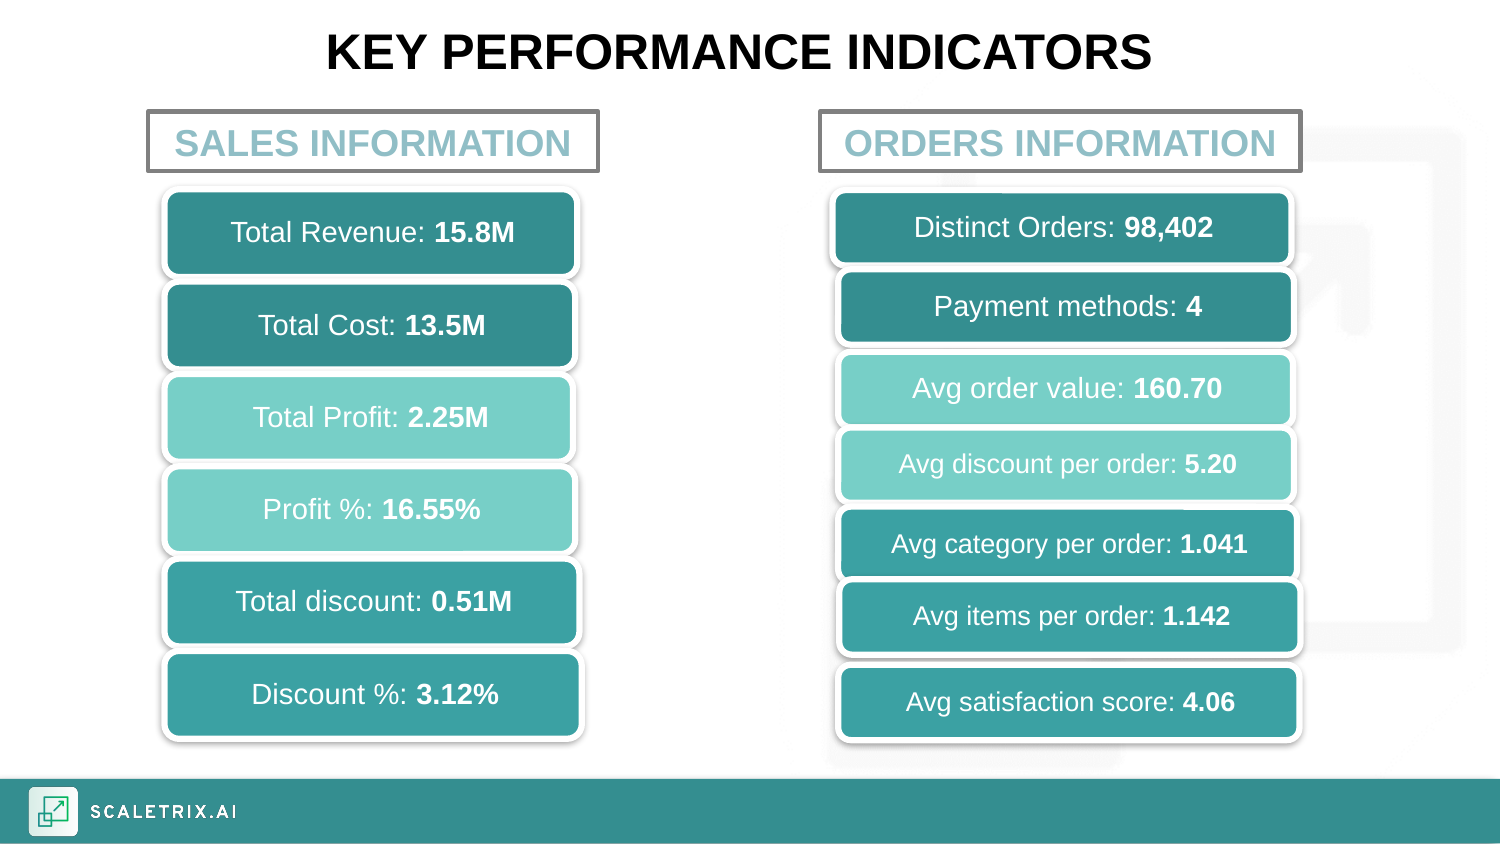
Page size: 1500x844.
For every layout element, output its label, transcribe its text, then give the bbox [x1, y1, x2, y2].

text_box SALES INFORMATION [146, 109, 600, 173]
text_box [0, 188, 590, 740]
text_box ORDERS INFORMATION [818, 109, 1303, 173]
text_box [589, 189, 1500, 741]
text_box KEY PERFORMANCE INDICATORS [82, 5, 1396, 95]
picture [0, 783, 266, 844]
